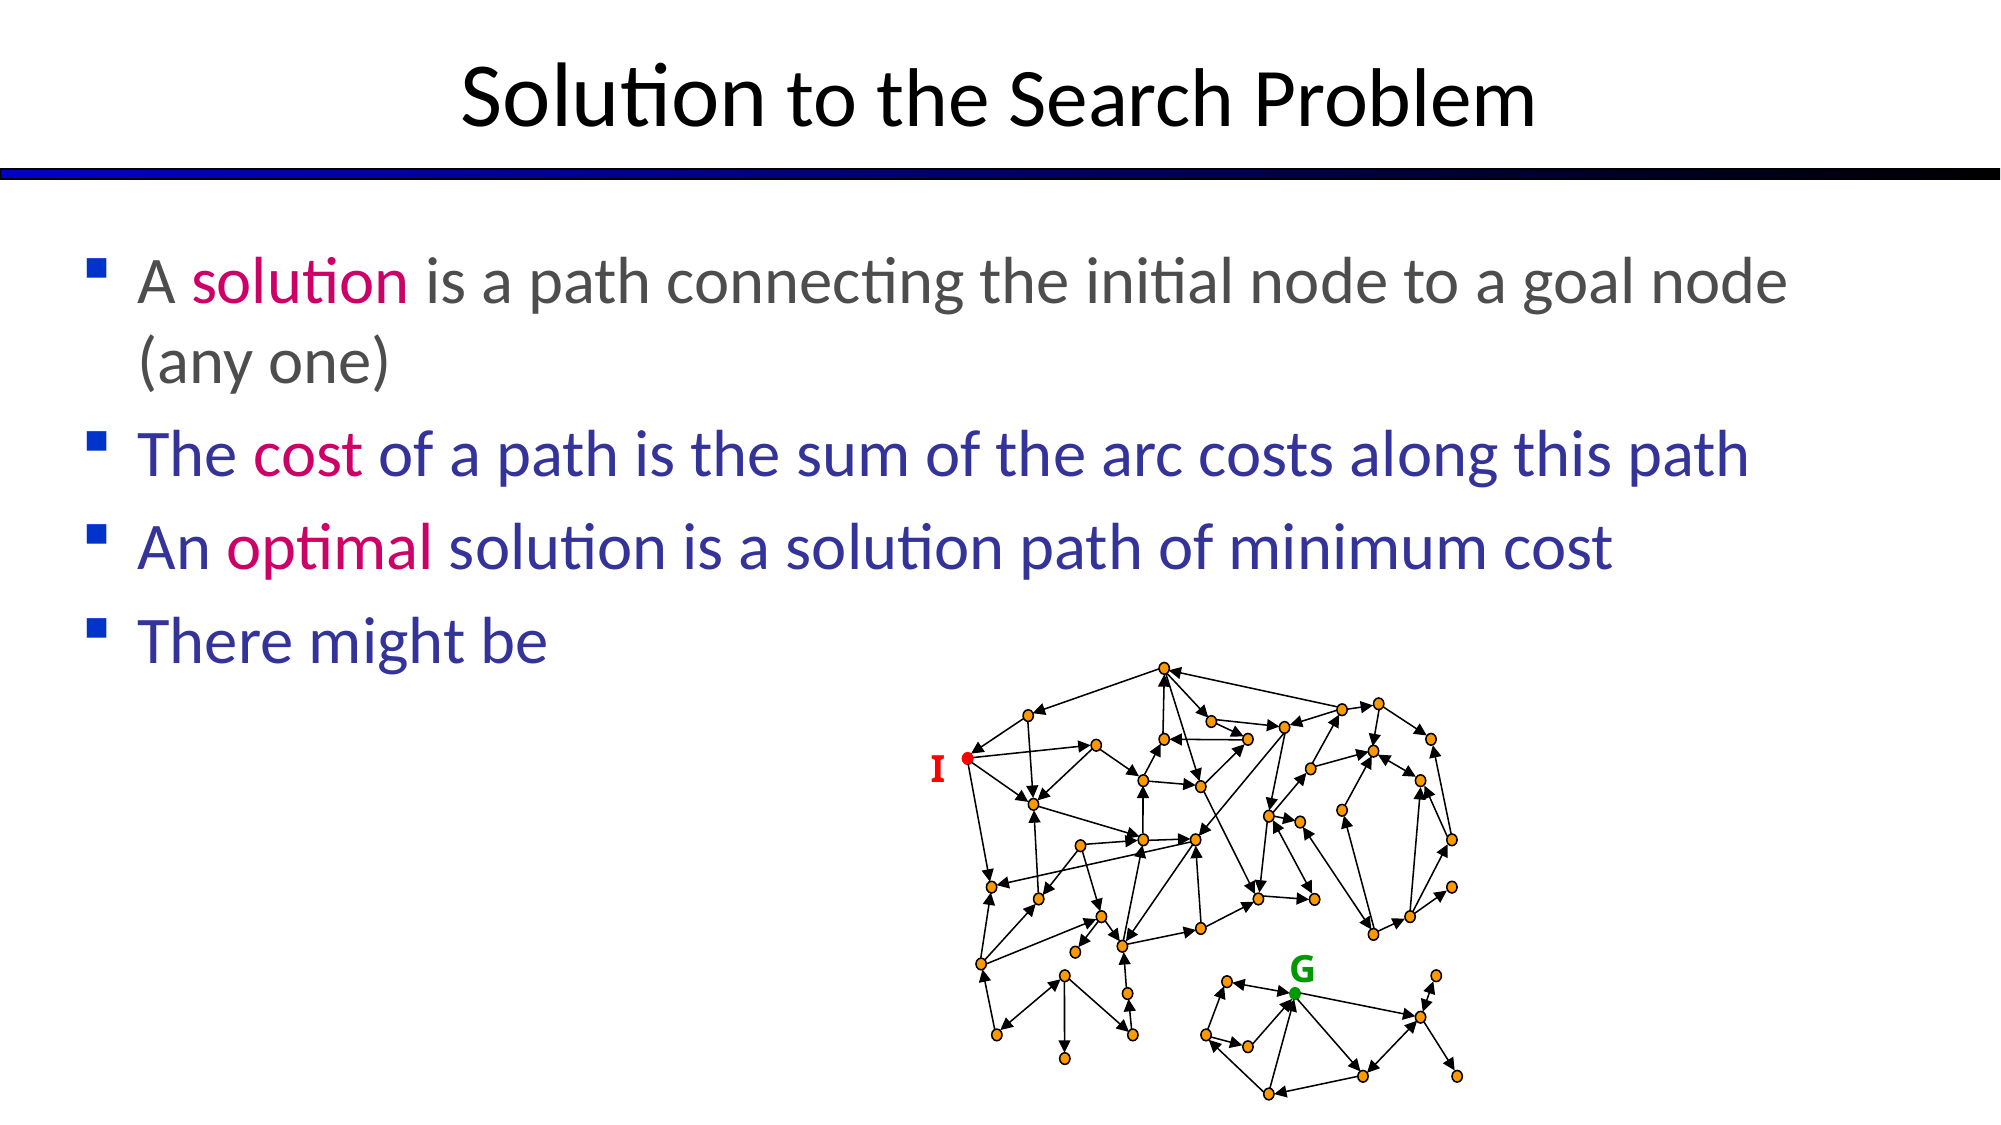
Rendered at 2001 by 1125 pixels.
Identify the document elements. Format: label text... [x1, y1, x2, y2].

text_box I [915, 737, 957, 798]
text_box A solution is a path connecting the initial node to a goal node (any one) The cost of a path is the sum of the arc costs along this path An optimal solution is a solution path of minimum cost There might be [66, 229, 1934, 1005]
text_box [962, 662, 1463, 1101]
text_box Solution to the Search Problem [0, 0, 2000, 184]
